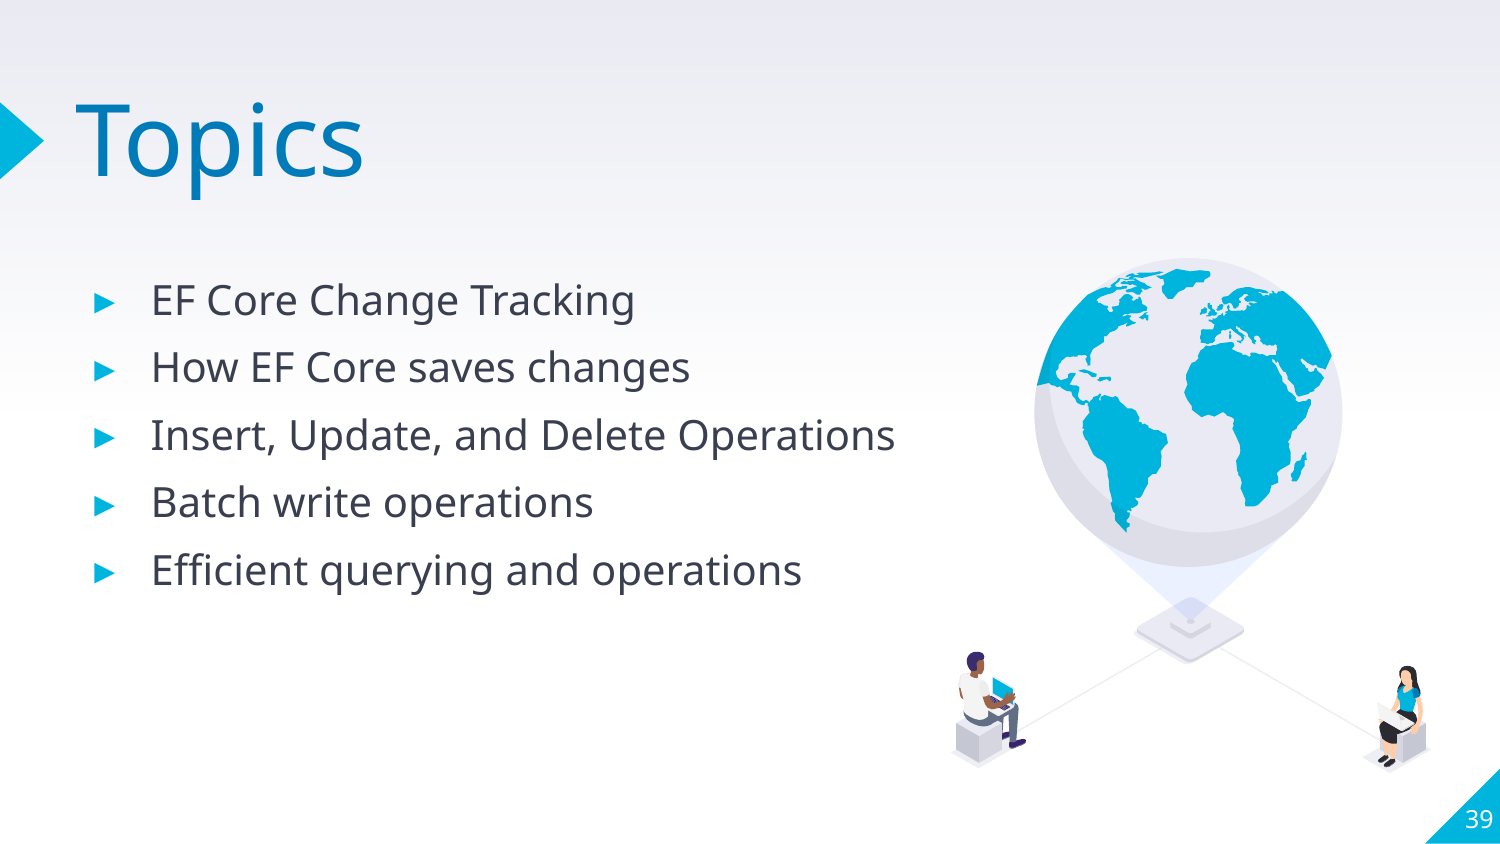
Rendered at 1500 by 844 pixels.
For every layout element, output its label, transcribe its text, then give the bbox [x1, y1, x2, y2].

slide_number 39 [1418, 760, 1494, 838]
list EF Core Change Tracking How EF Core saves changes Insert, Update, and Delete Operations Batch write operations Efficient querying and operations [75, 268, 945, 702]
title Topics [75, 99, 1001, 268]
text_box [950, 257, 1432, 774]
